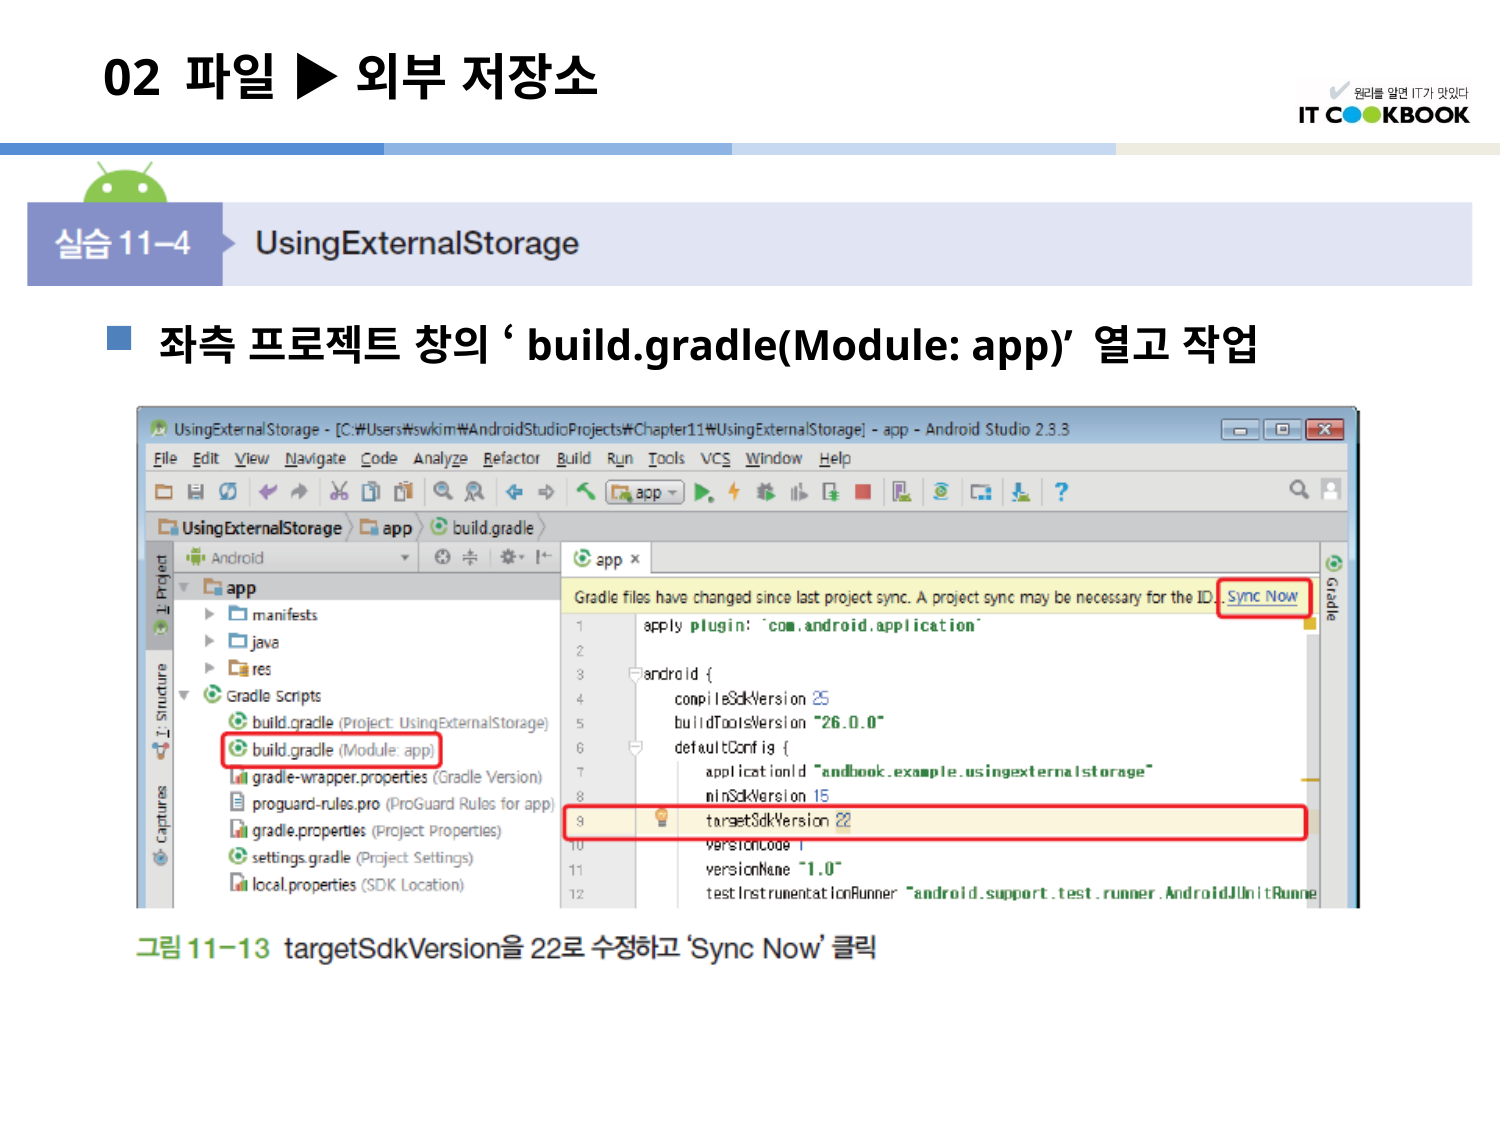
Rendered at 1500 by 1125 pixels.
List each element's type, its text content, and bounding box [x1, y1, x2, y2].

list 좌측 프로젝트 창의 ‘build.gradle(Module: app)’ 열고 작업 [88, 295, 1436, 1083]
picture [1295, 78, 1473, 125]
title 02 파일 ▶ 외부 저장소 [88, 30, 1330, 121]
picture [26, 160, 1474, 287]
picture [131, 400, 1369, 968]
